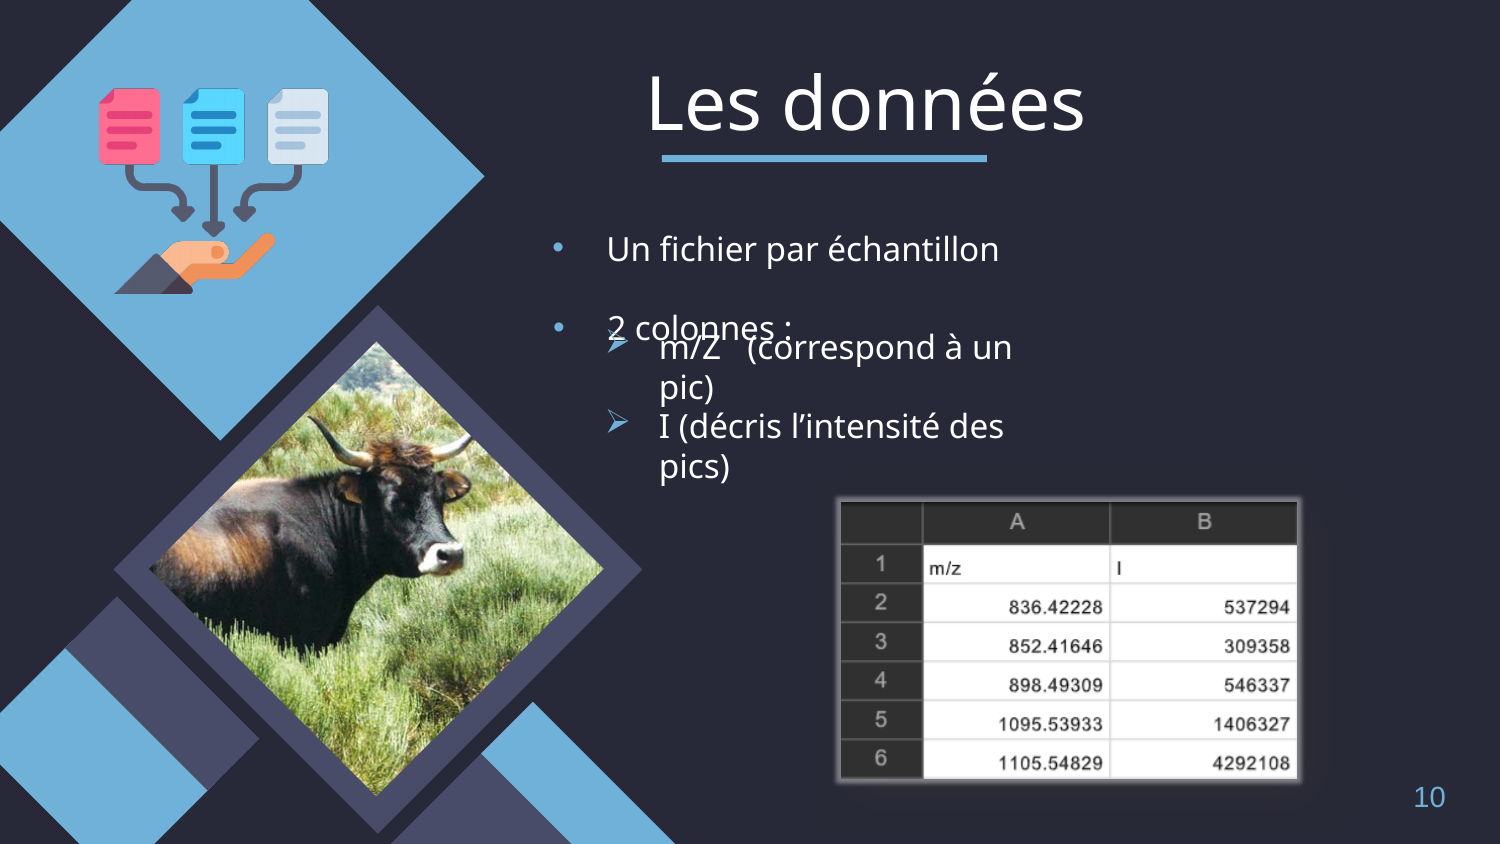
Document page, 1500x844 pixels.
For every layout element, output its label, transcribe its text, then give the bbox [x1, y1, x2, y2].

picture [148, 341, 605, 797]
text_box [661, 155, 987, 163]
picture [91, 68, 336, 313]
text_box Un fichier par échantillon [516, 203, 1023, 292]
text_box 2 colonnes : [517, 282, 1024, 354]
text_box m/Z (correspond à un pic) I (décris l’intensité des pics) [610, 354, 1055, 457]
picture [841, 501, 1297, 779]
text_box 10 [1398, 771, 1462, 821]
title Les données [551, 0, 1181, 161]
